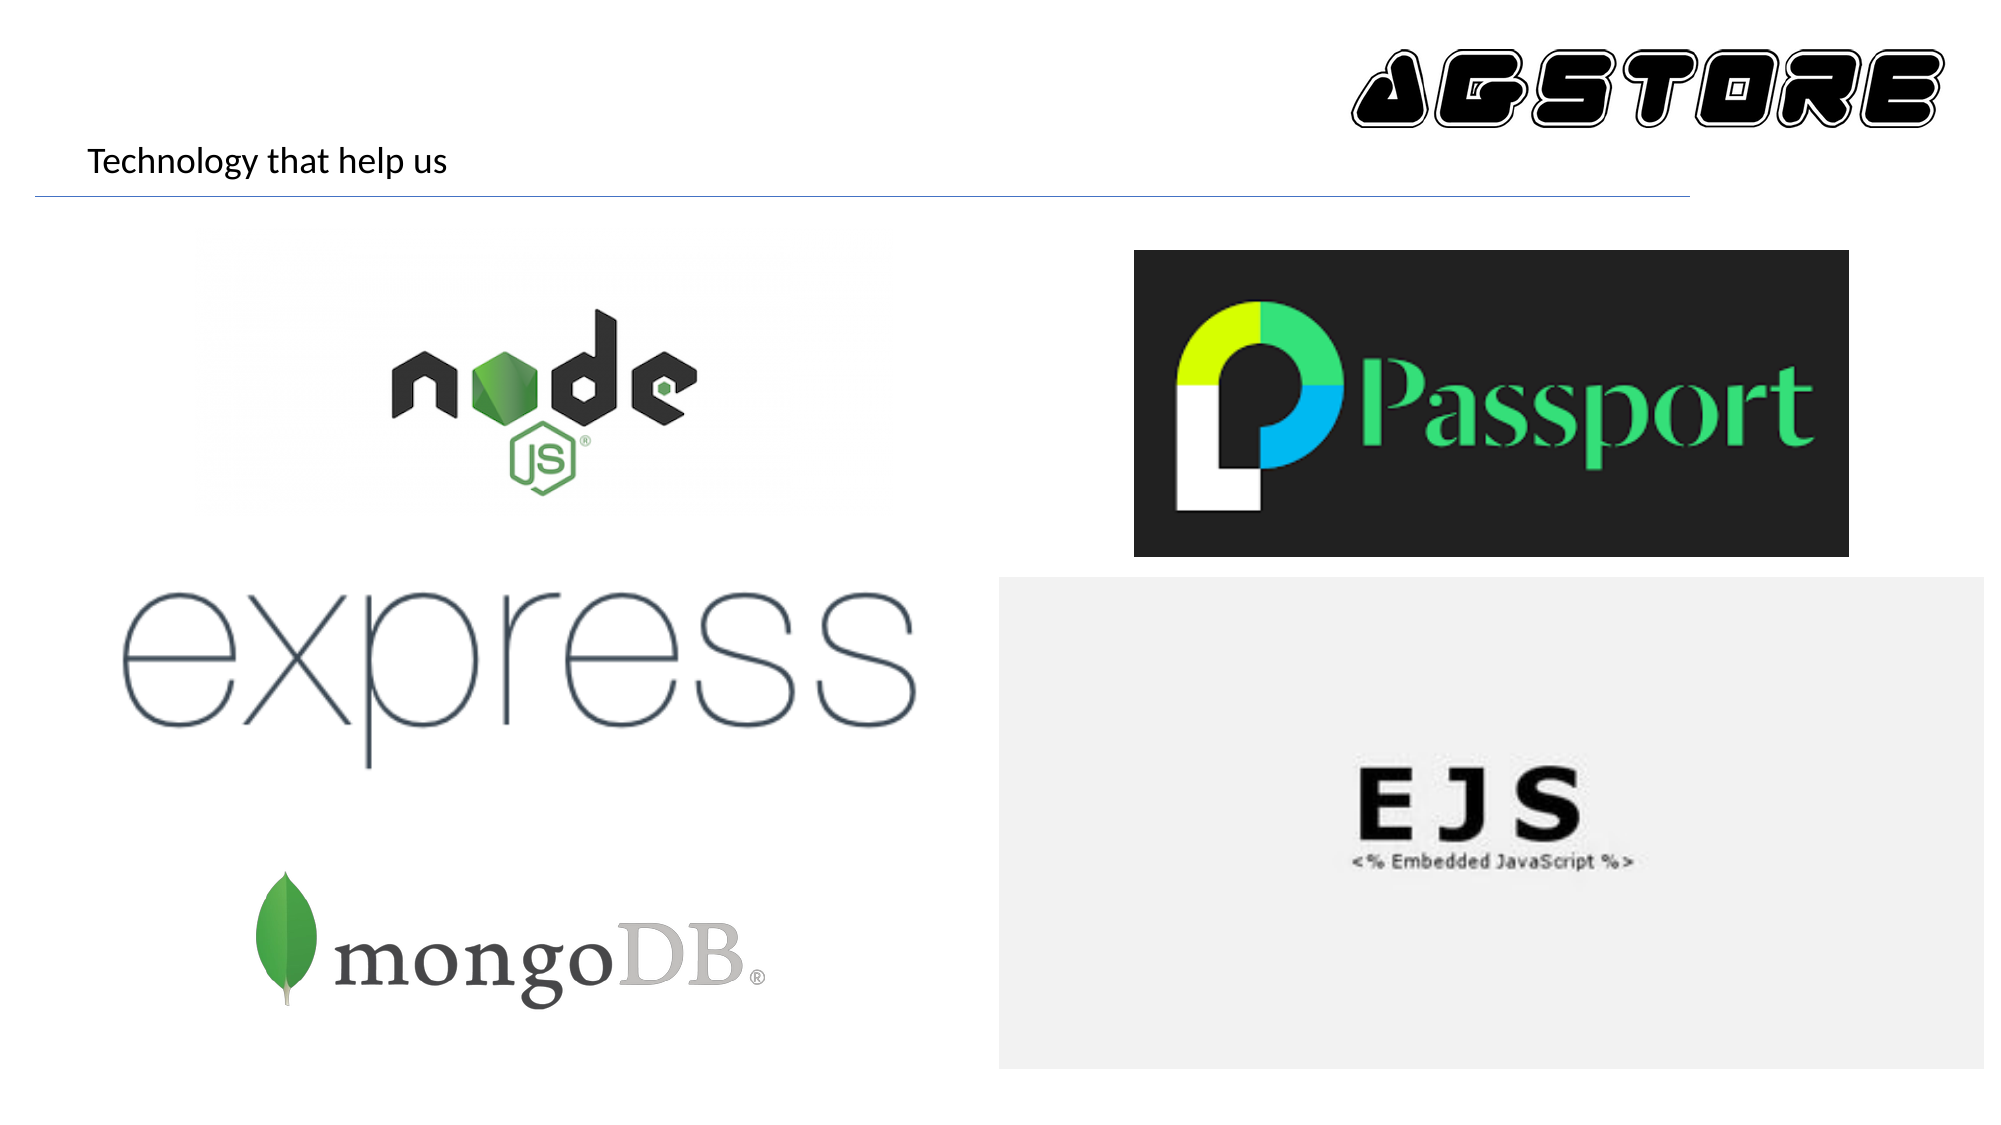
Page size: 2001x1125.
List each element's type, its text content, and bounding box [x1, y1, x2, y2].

picture [59, 228, 1984, 1125]
picture [1134, 250, 1849, 557]
text_box Technology that help us [72, 128, 463, 189]
picture [1333, 48, 1966, 129]
